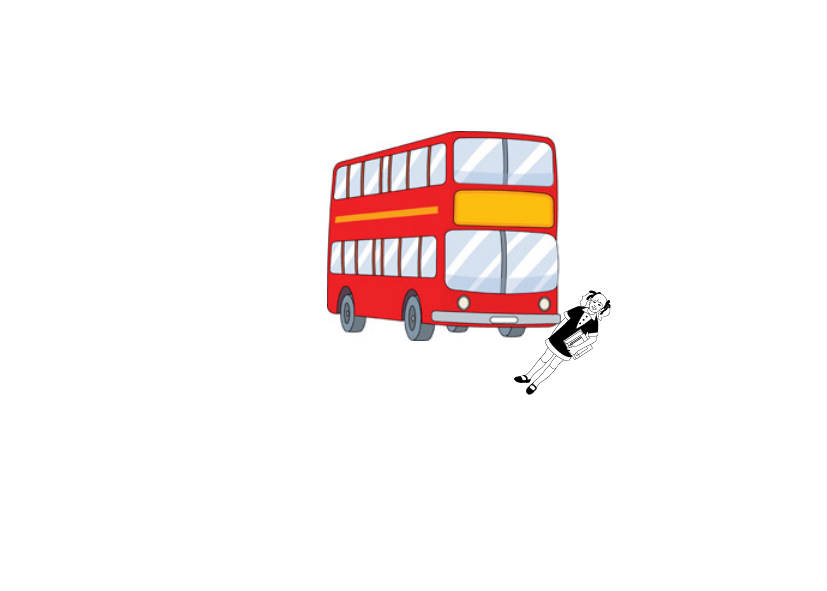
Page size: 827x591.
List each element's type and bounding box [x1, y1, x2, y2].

picture [327, 131, 589, 407]
